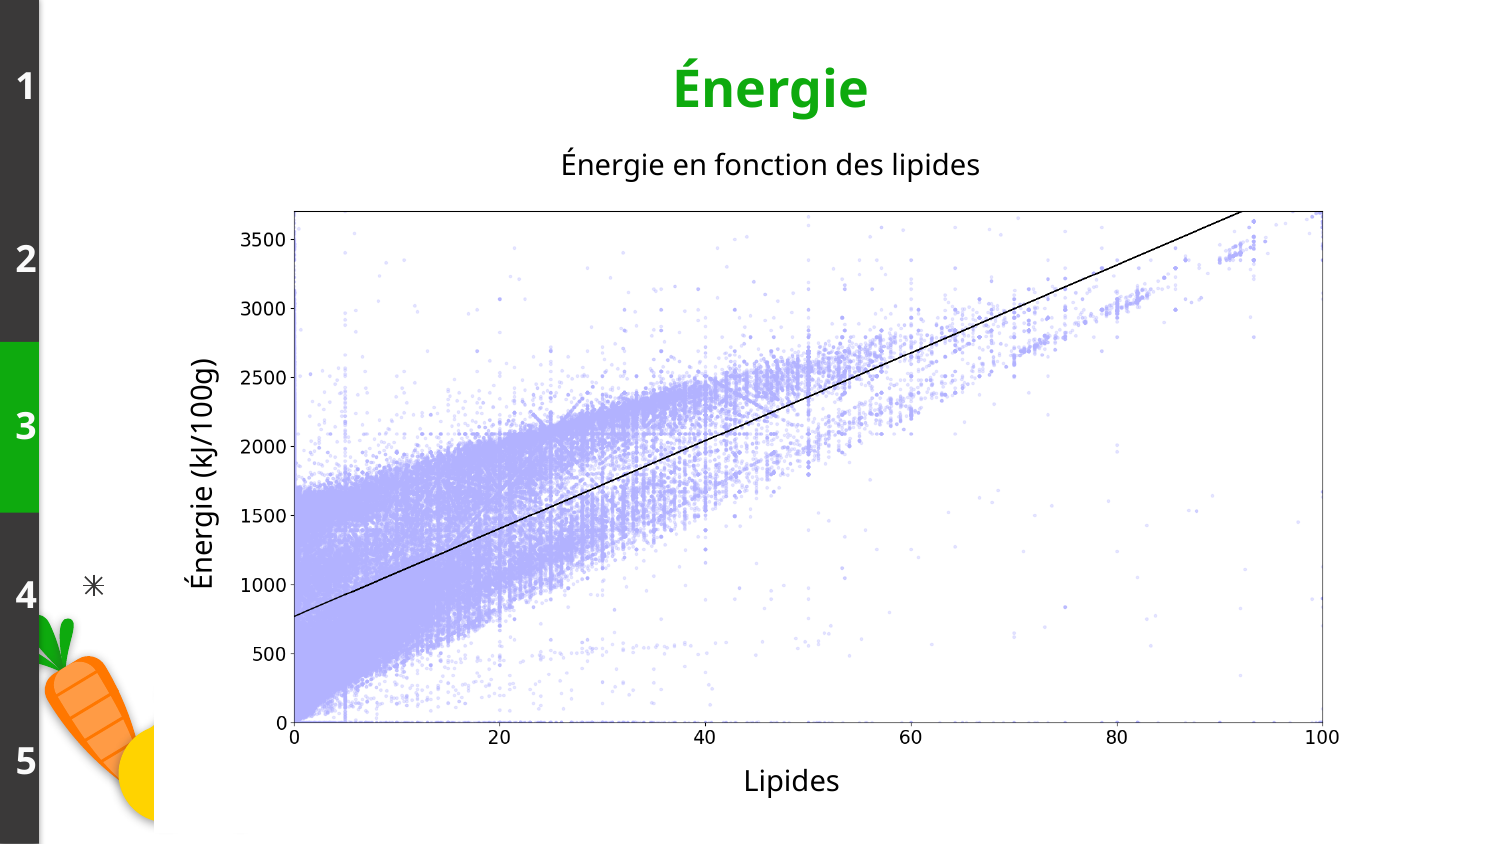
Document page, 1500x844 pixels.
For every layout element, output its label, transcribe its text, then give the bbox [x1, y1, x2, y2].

text_box [0, 340, 41, 515]
text_box 4 [0, 563, 39, 624]
text_box 2 [0, 227, 40, 287]
text_box [0, 0, 41, 340]
text_box 5 [0, 730, 39, 790]
text_box 1 [0, 55, 40, 115]
title Énergie [46, 38, 1500, 133]
picture [153, 116, 1346, 833]
text_box 3 [0, 394, 40, 455]
text_box [0, 515, 41, 844]
